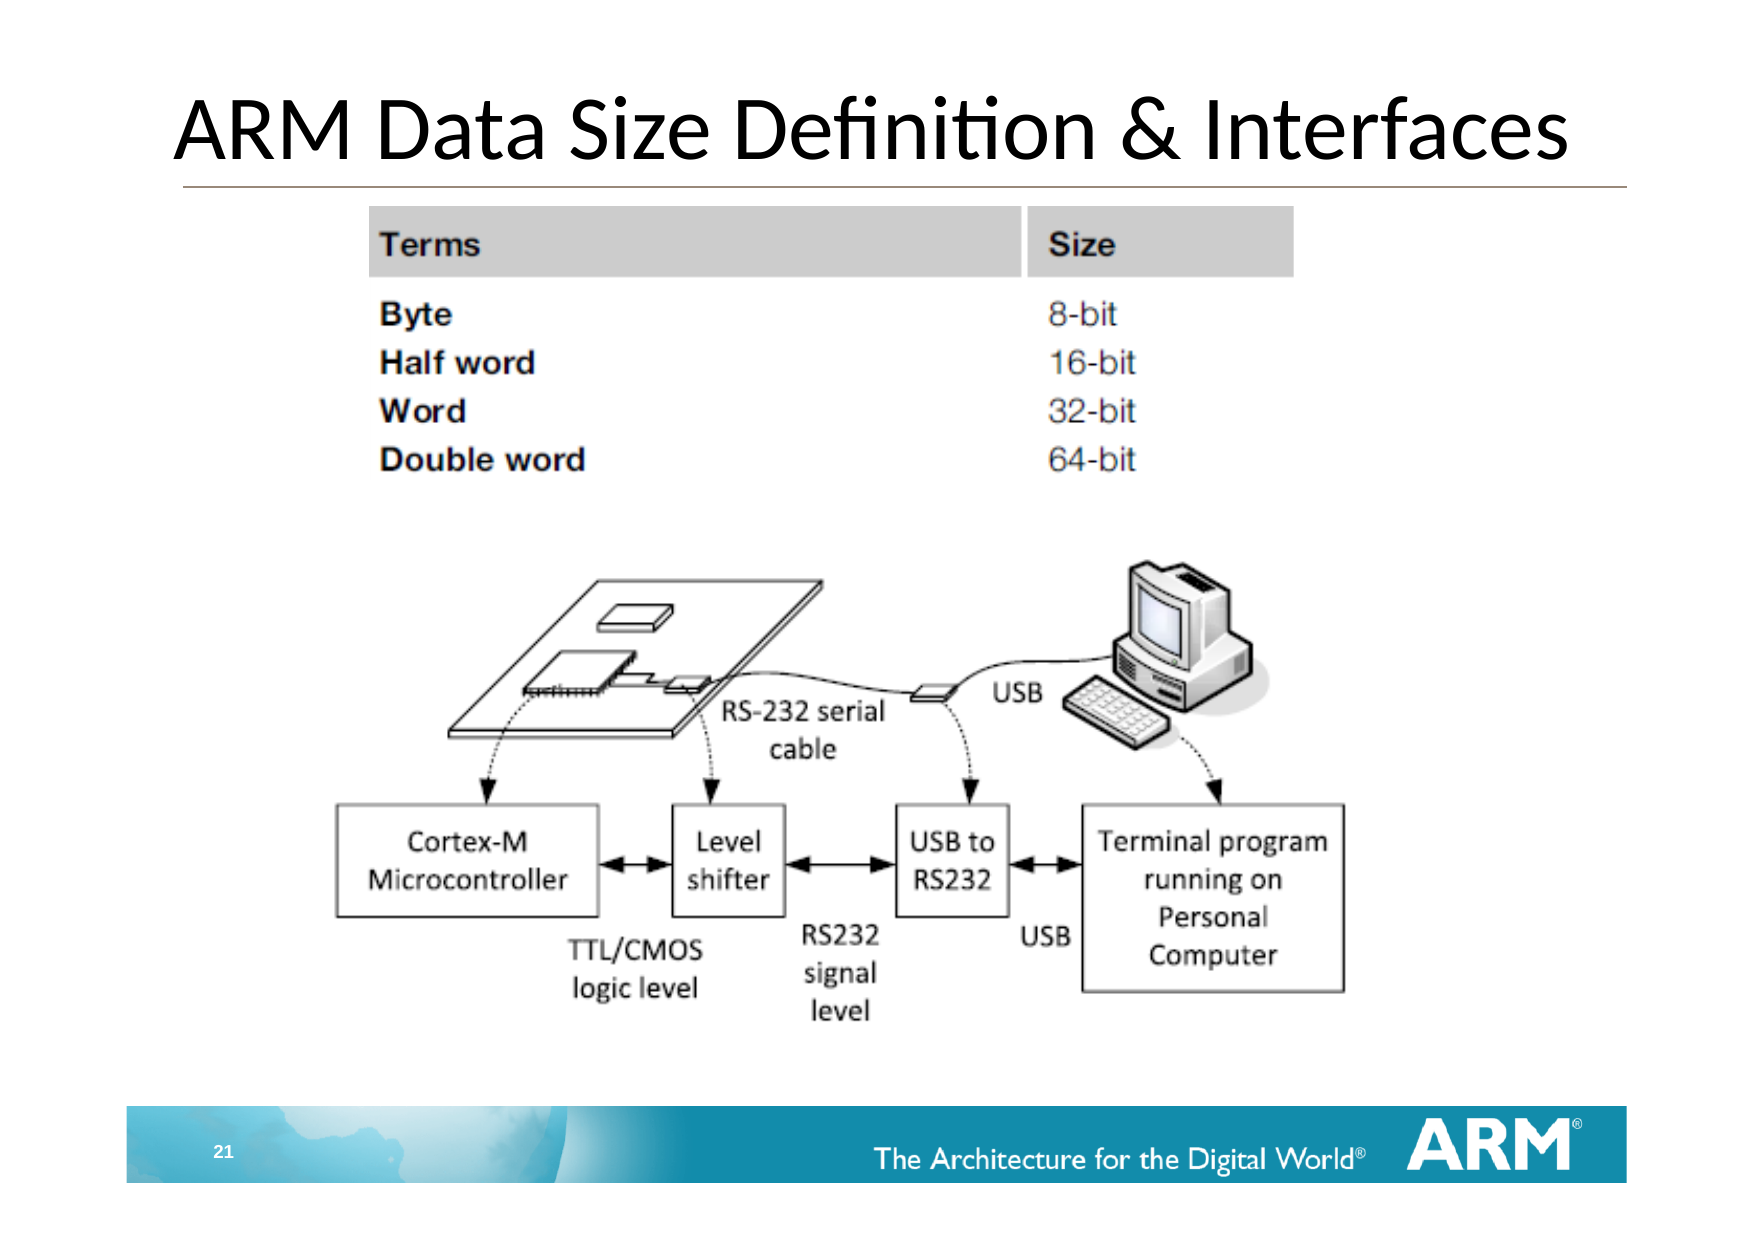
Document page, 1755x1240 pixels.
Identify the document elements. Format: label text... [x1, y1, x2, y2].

picture [126, 1106, 1627, 1183]
title ARM Data Size Definition & Interfaces [173, 80, 1581, 172]
picture [285, 489, 1378, 1036]
picture [368, 206, 1294, 480]
slide_number 21 [198, 1139, 287, 1187]
